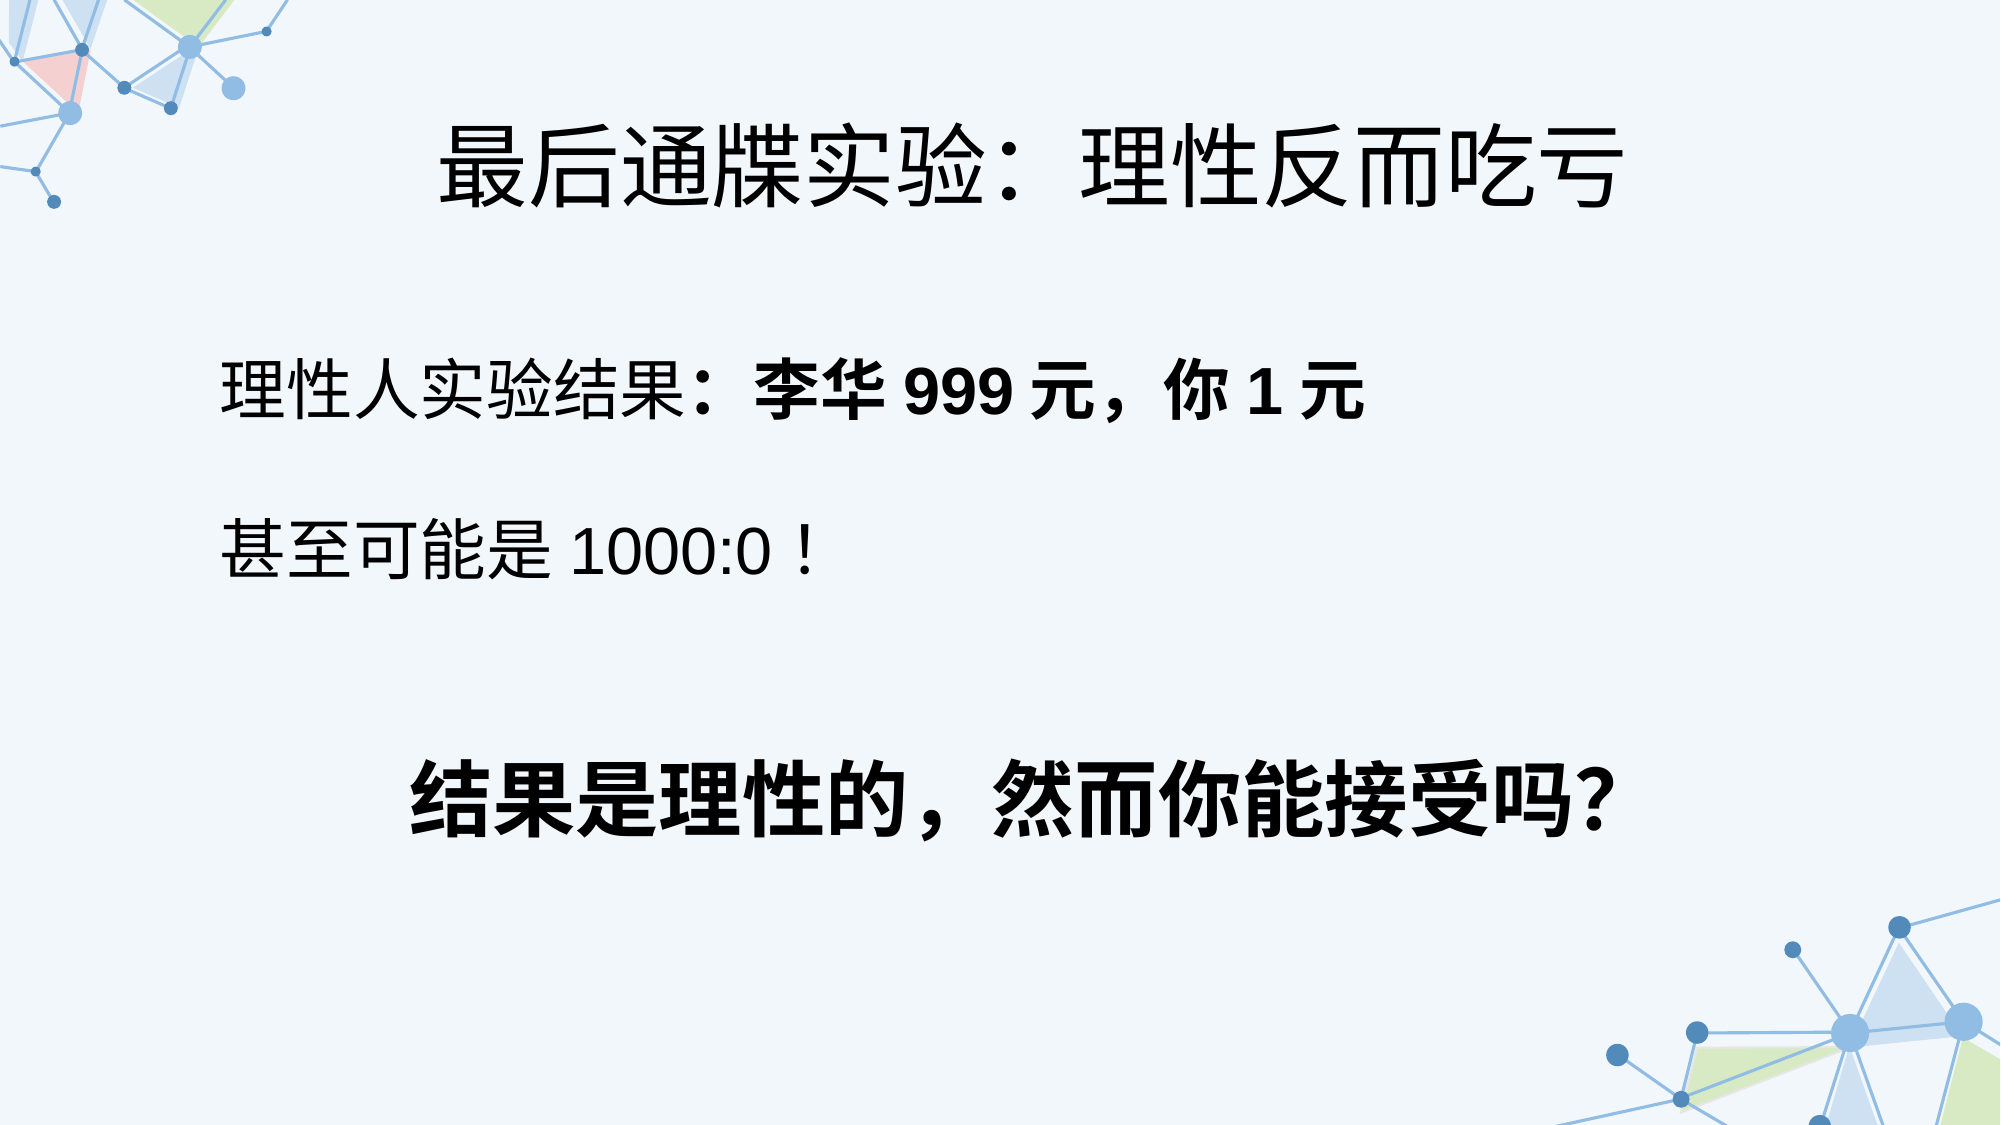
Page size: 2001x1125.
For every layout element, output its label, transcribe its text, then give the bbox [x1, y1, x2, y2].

text_box 理性人实验结果：李华999元，你1元 甚至可能是1000:0！ 结果是理性的，然而你能接受吗？ [204, 340, 1863, 872]
text_box 最后通牒实验：理性反而吃亏 [421, 101, 1710, 226]
